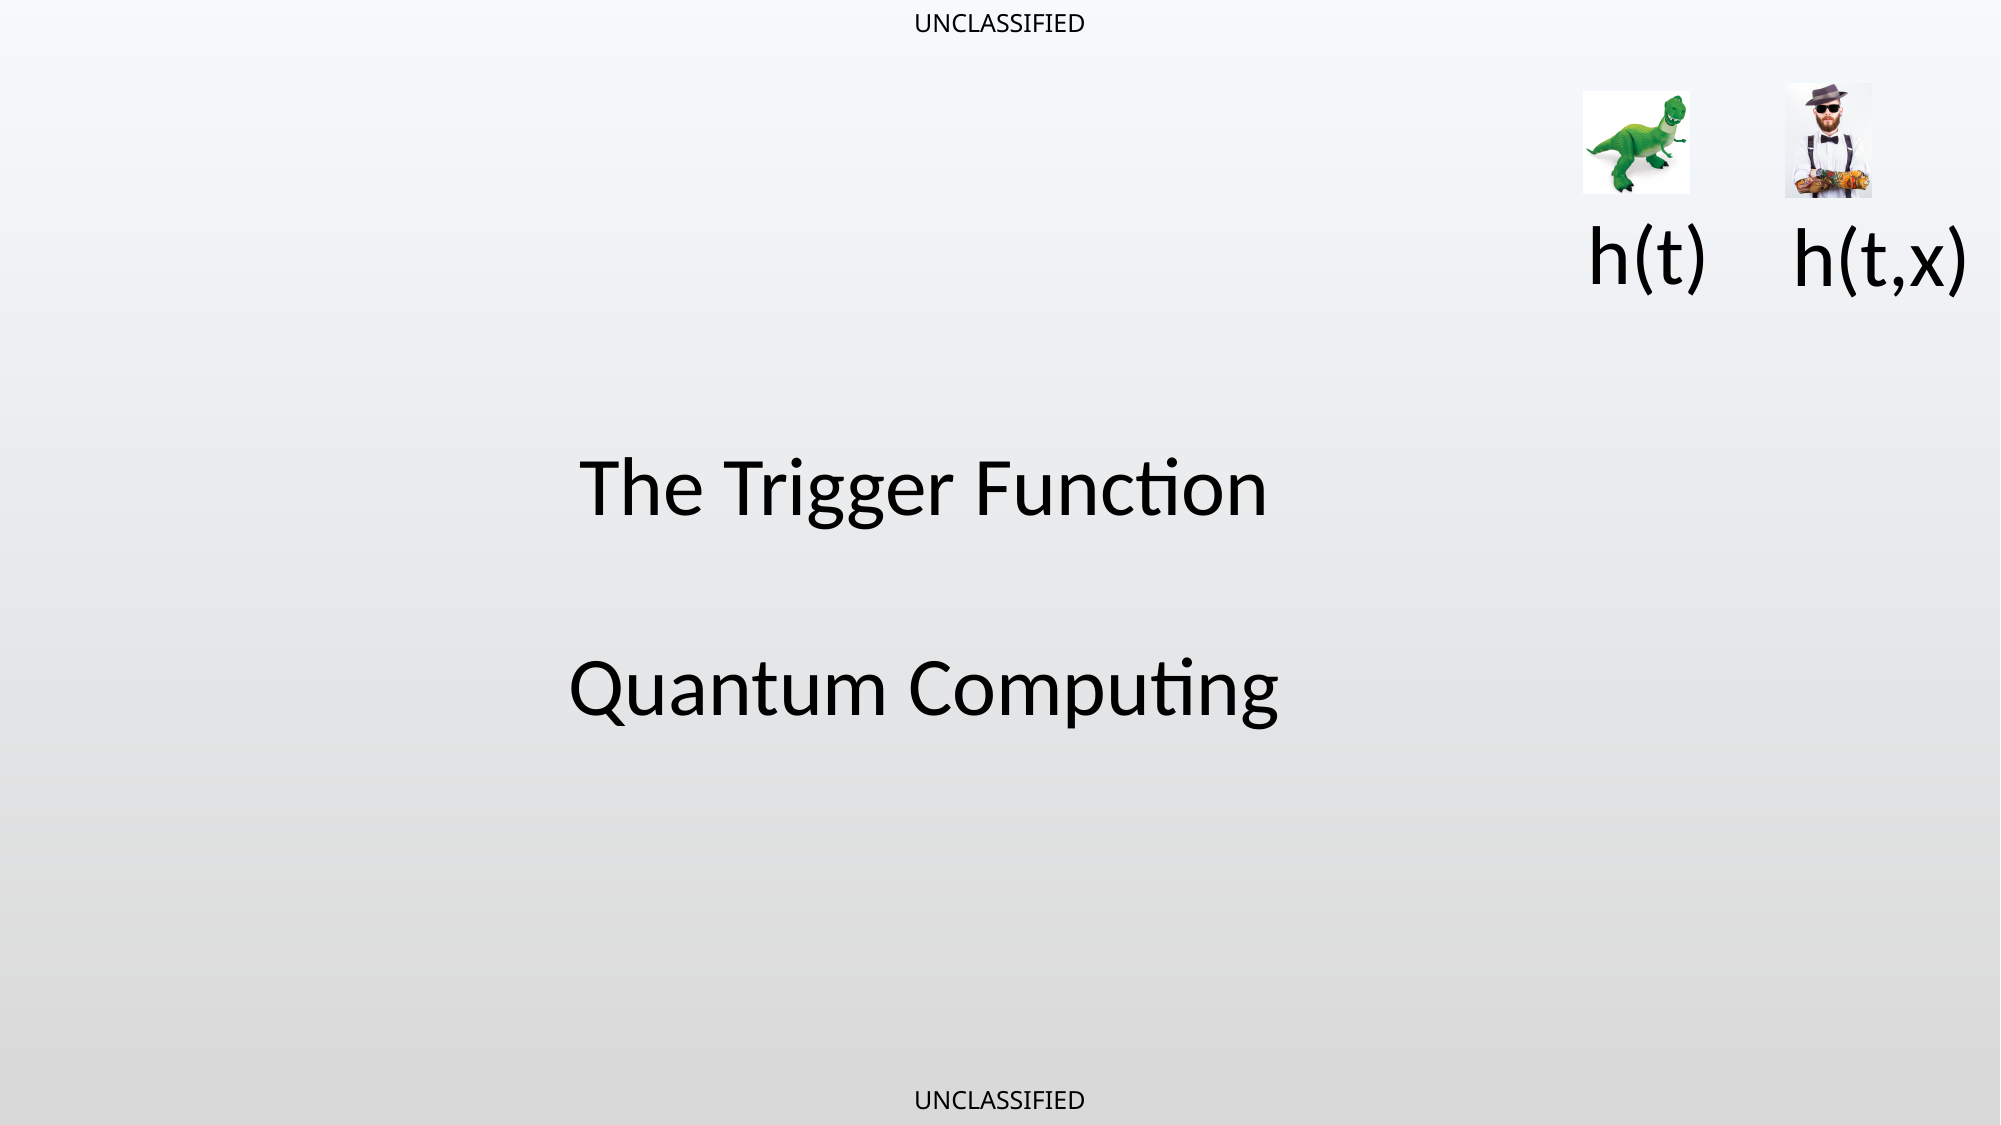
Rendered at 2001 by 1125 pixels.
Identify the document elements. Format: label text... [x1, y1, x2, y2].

picture [1785, 83, 1872, 198]
text_box h(t,x) [1777, 195, 1986, 311]
text_box The Trigger Function Quantum Computing [553, 424, 1296, 740]
text_box h(t) [1572, 194, 1725, 309]
picture [1583, 91, 1690, 194]
